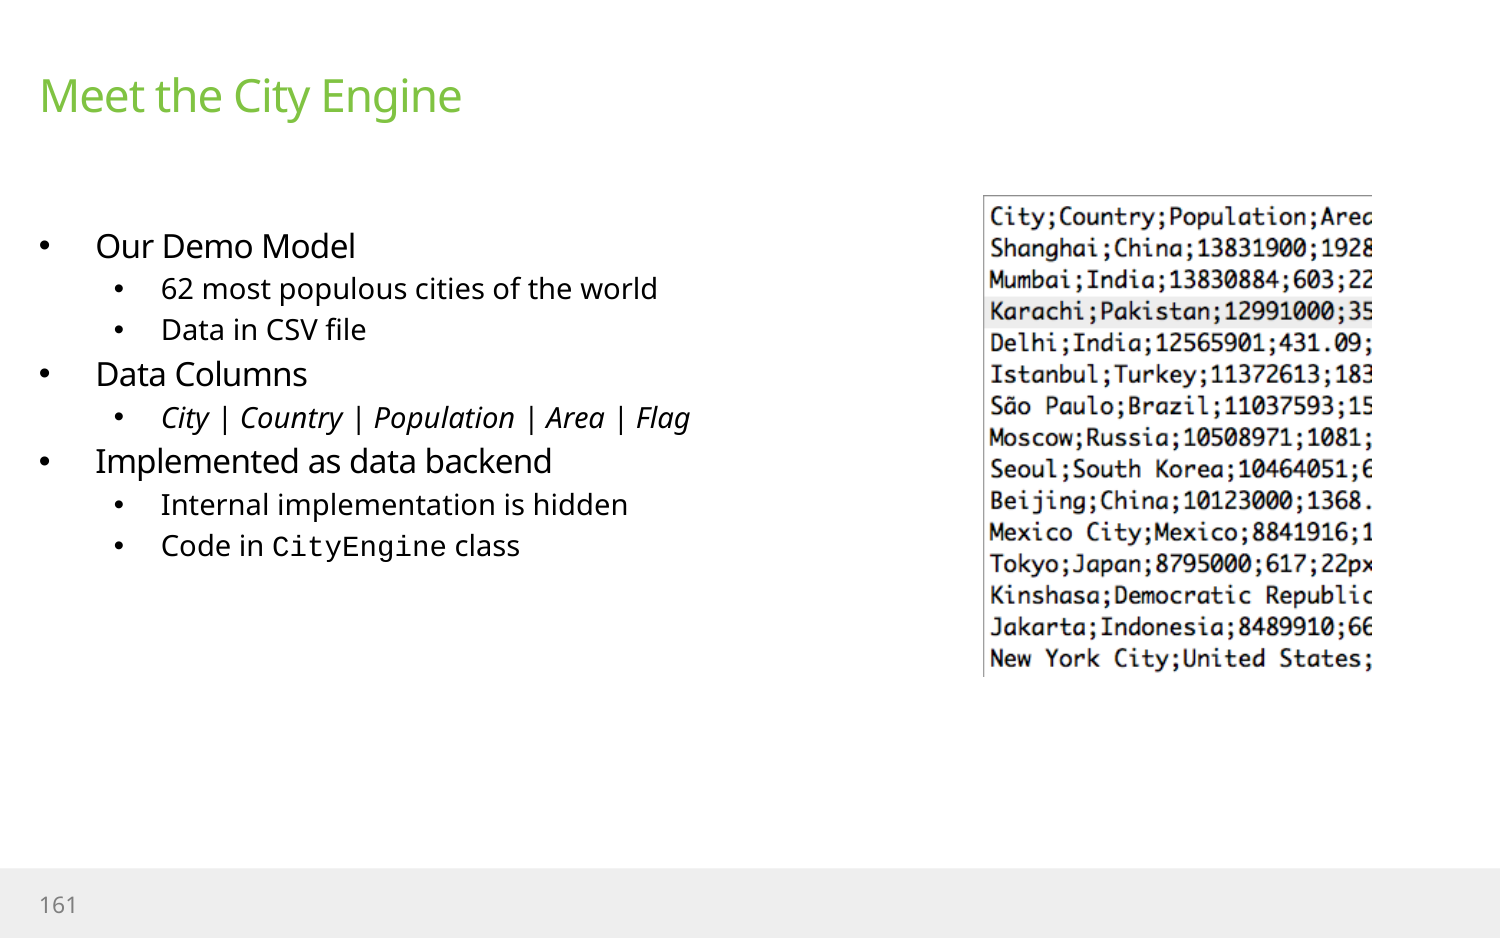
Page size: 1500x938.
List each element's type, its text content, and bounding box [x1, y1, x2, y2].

list Our Demo Model 62 most populous cities of the world Data in CSV file Data Columns City | Country | Population | Area | Flag Implemented as data backend Internal implementation is hidden Code in CityEngine class [39, 224, 1471, 846]
slide_number 161 [39, 892, 410, 921]
picture [983, 195, 1373, 678]
title Meet the City Engine [39, 66, 1052, 195]
